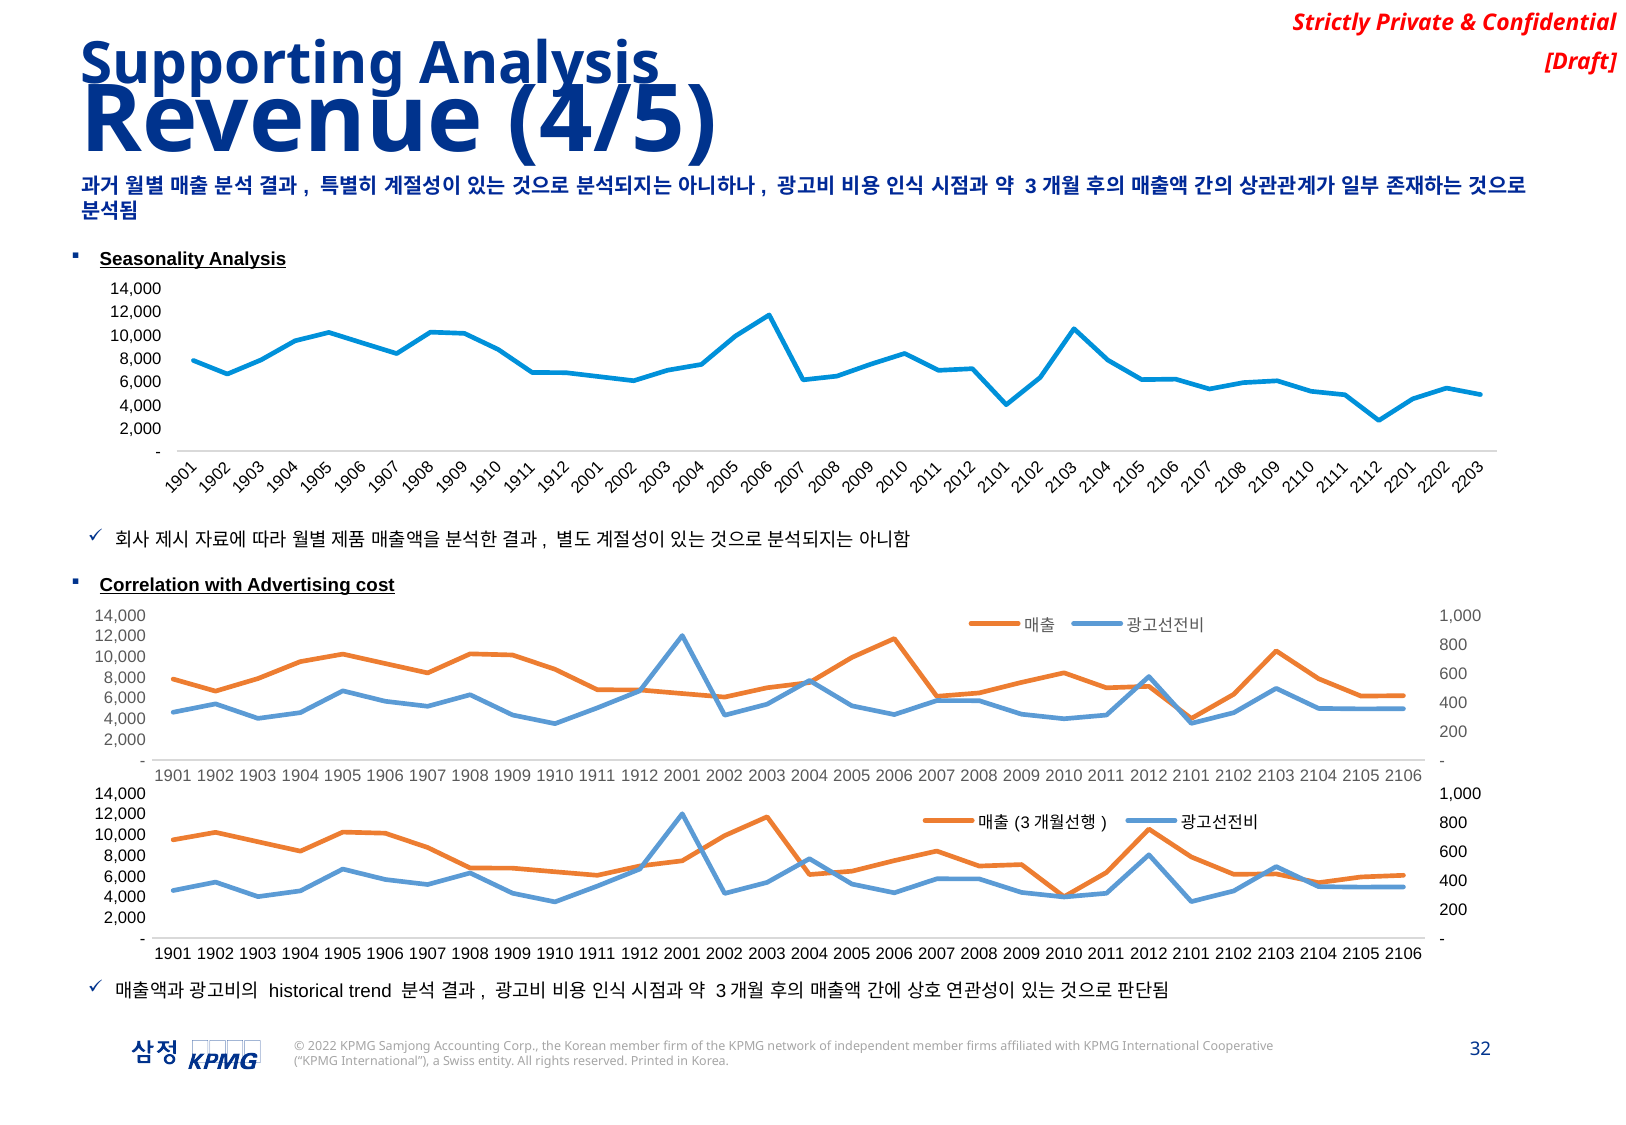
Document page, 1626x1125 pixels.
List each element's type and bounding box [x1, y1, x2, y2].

chart [81, 274, 1527, 502]
picture [129, 1038, 263, 1071]
chart [65, 600, 1511, 1016]
text_box [65, 37, 1527, 600]
